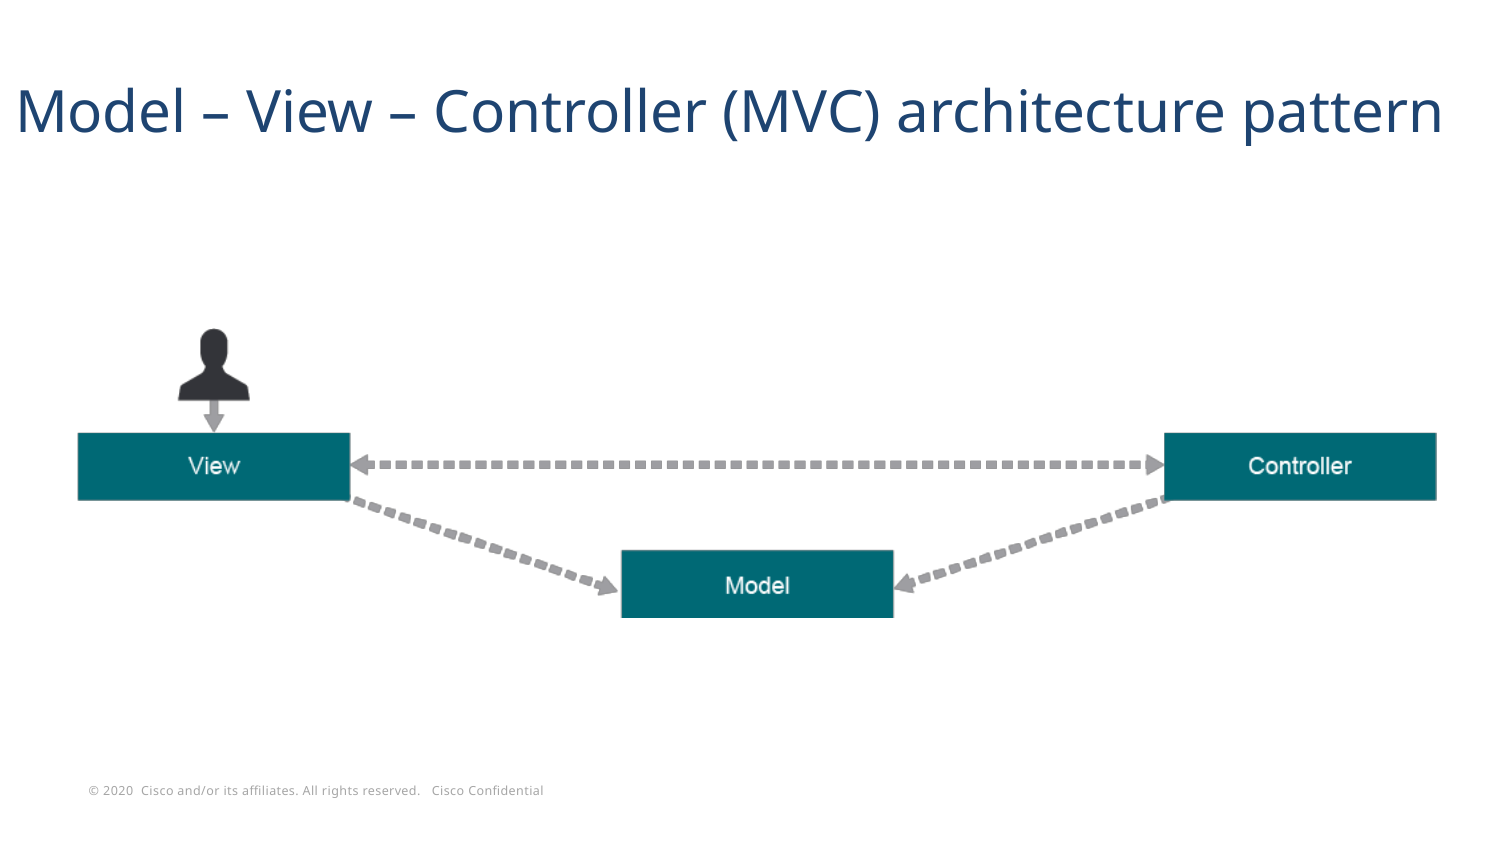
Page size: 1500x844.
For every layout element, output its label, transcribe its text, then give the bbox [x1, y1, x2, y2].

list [77, 328, 1437, 619]
title Model – View – Controller (MVC) architecture pattern [0, 55, 1500, 176]
